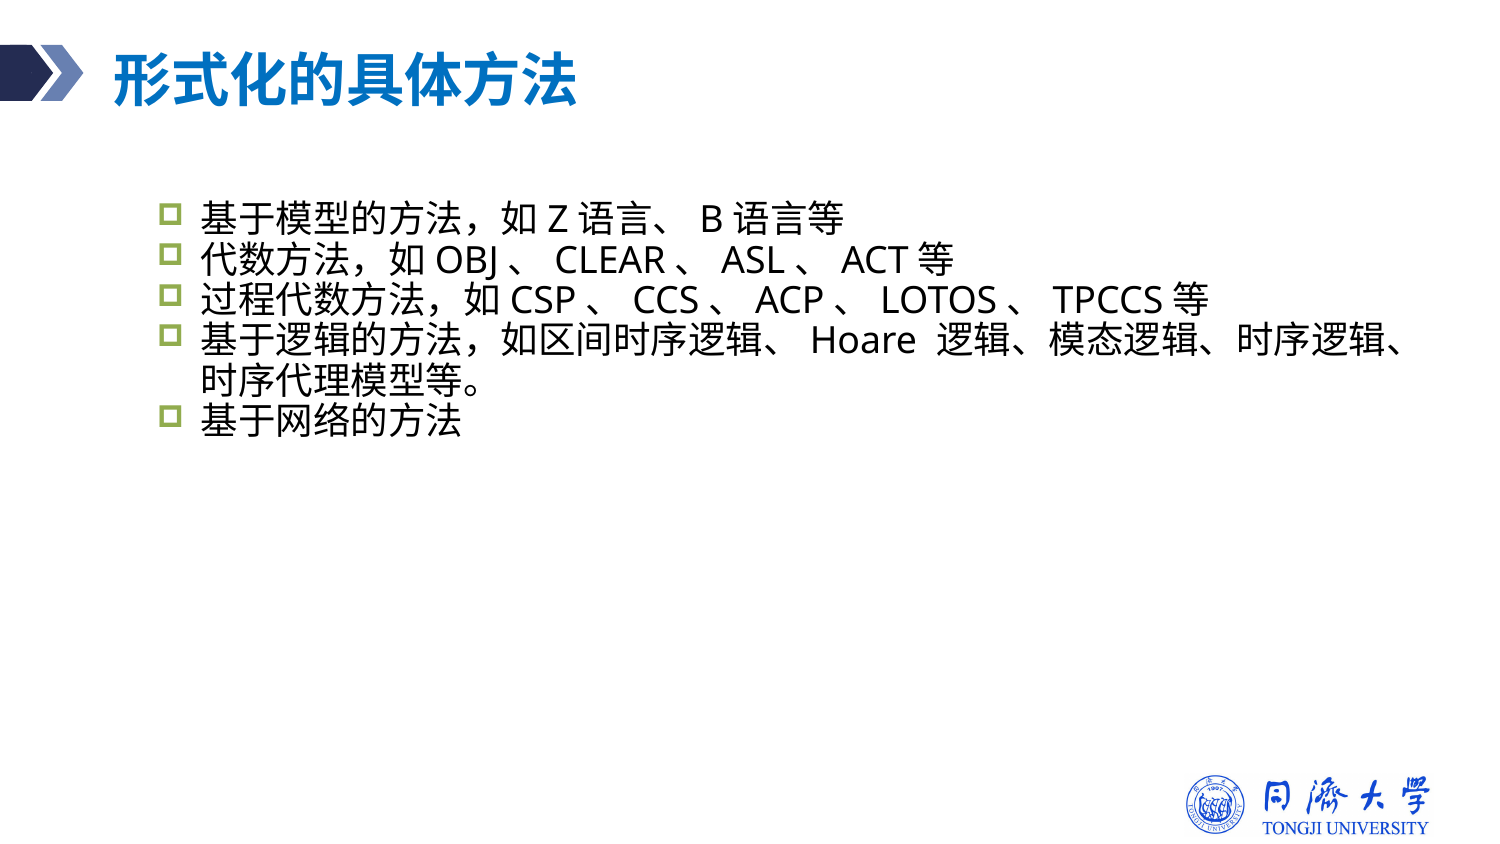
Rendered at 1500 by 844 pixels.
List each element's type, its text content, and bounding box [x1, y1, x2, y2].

title 形式化的具体方法 [98, 36, 803, 130]
picture [1184, 773, 1434, 837]
list 基于模型的方法，如Z语言、B语言等 代数方法，如OBJ、CLEAR、ASL、ACT等 过程代数方法，如CSP、CCS、ACP、LOTOS、TPCCS等 基于逻辑的方法，如区间时序逻辑、Hoare 逻辑、模态逻辑、时序逻辑、时序代理模型等。 基于网络的方法 [142, 192, 1440, 651]
